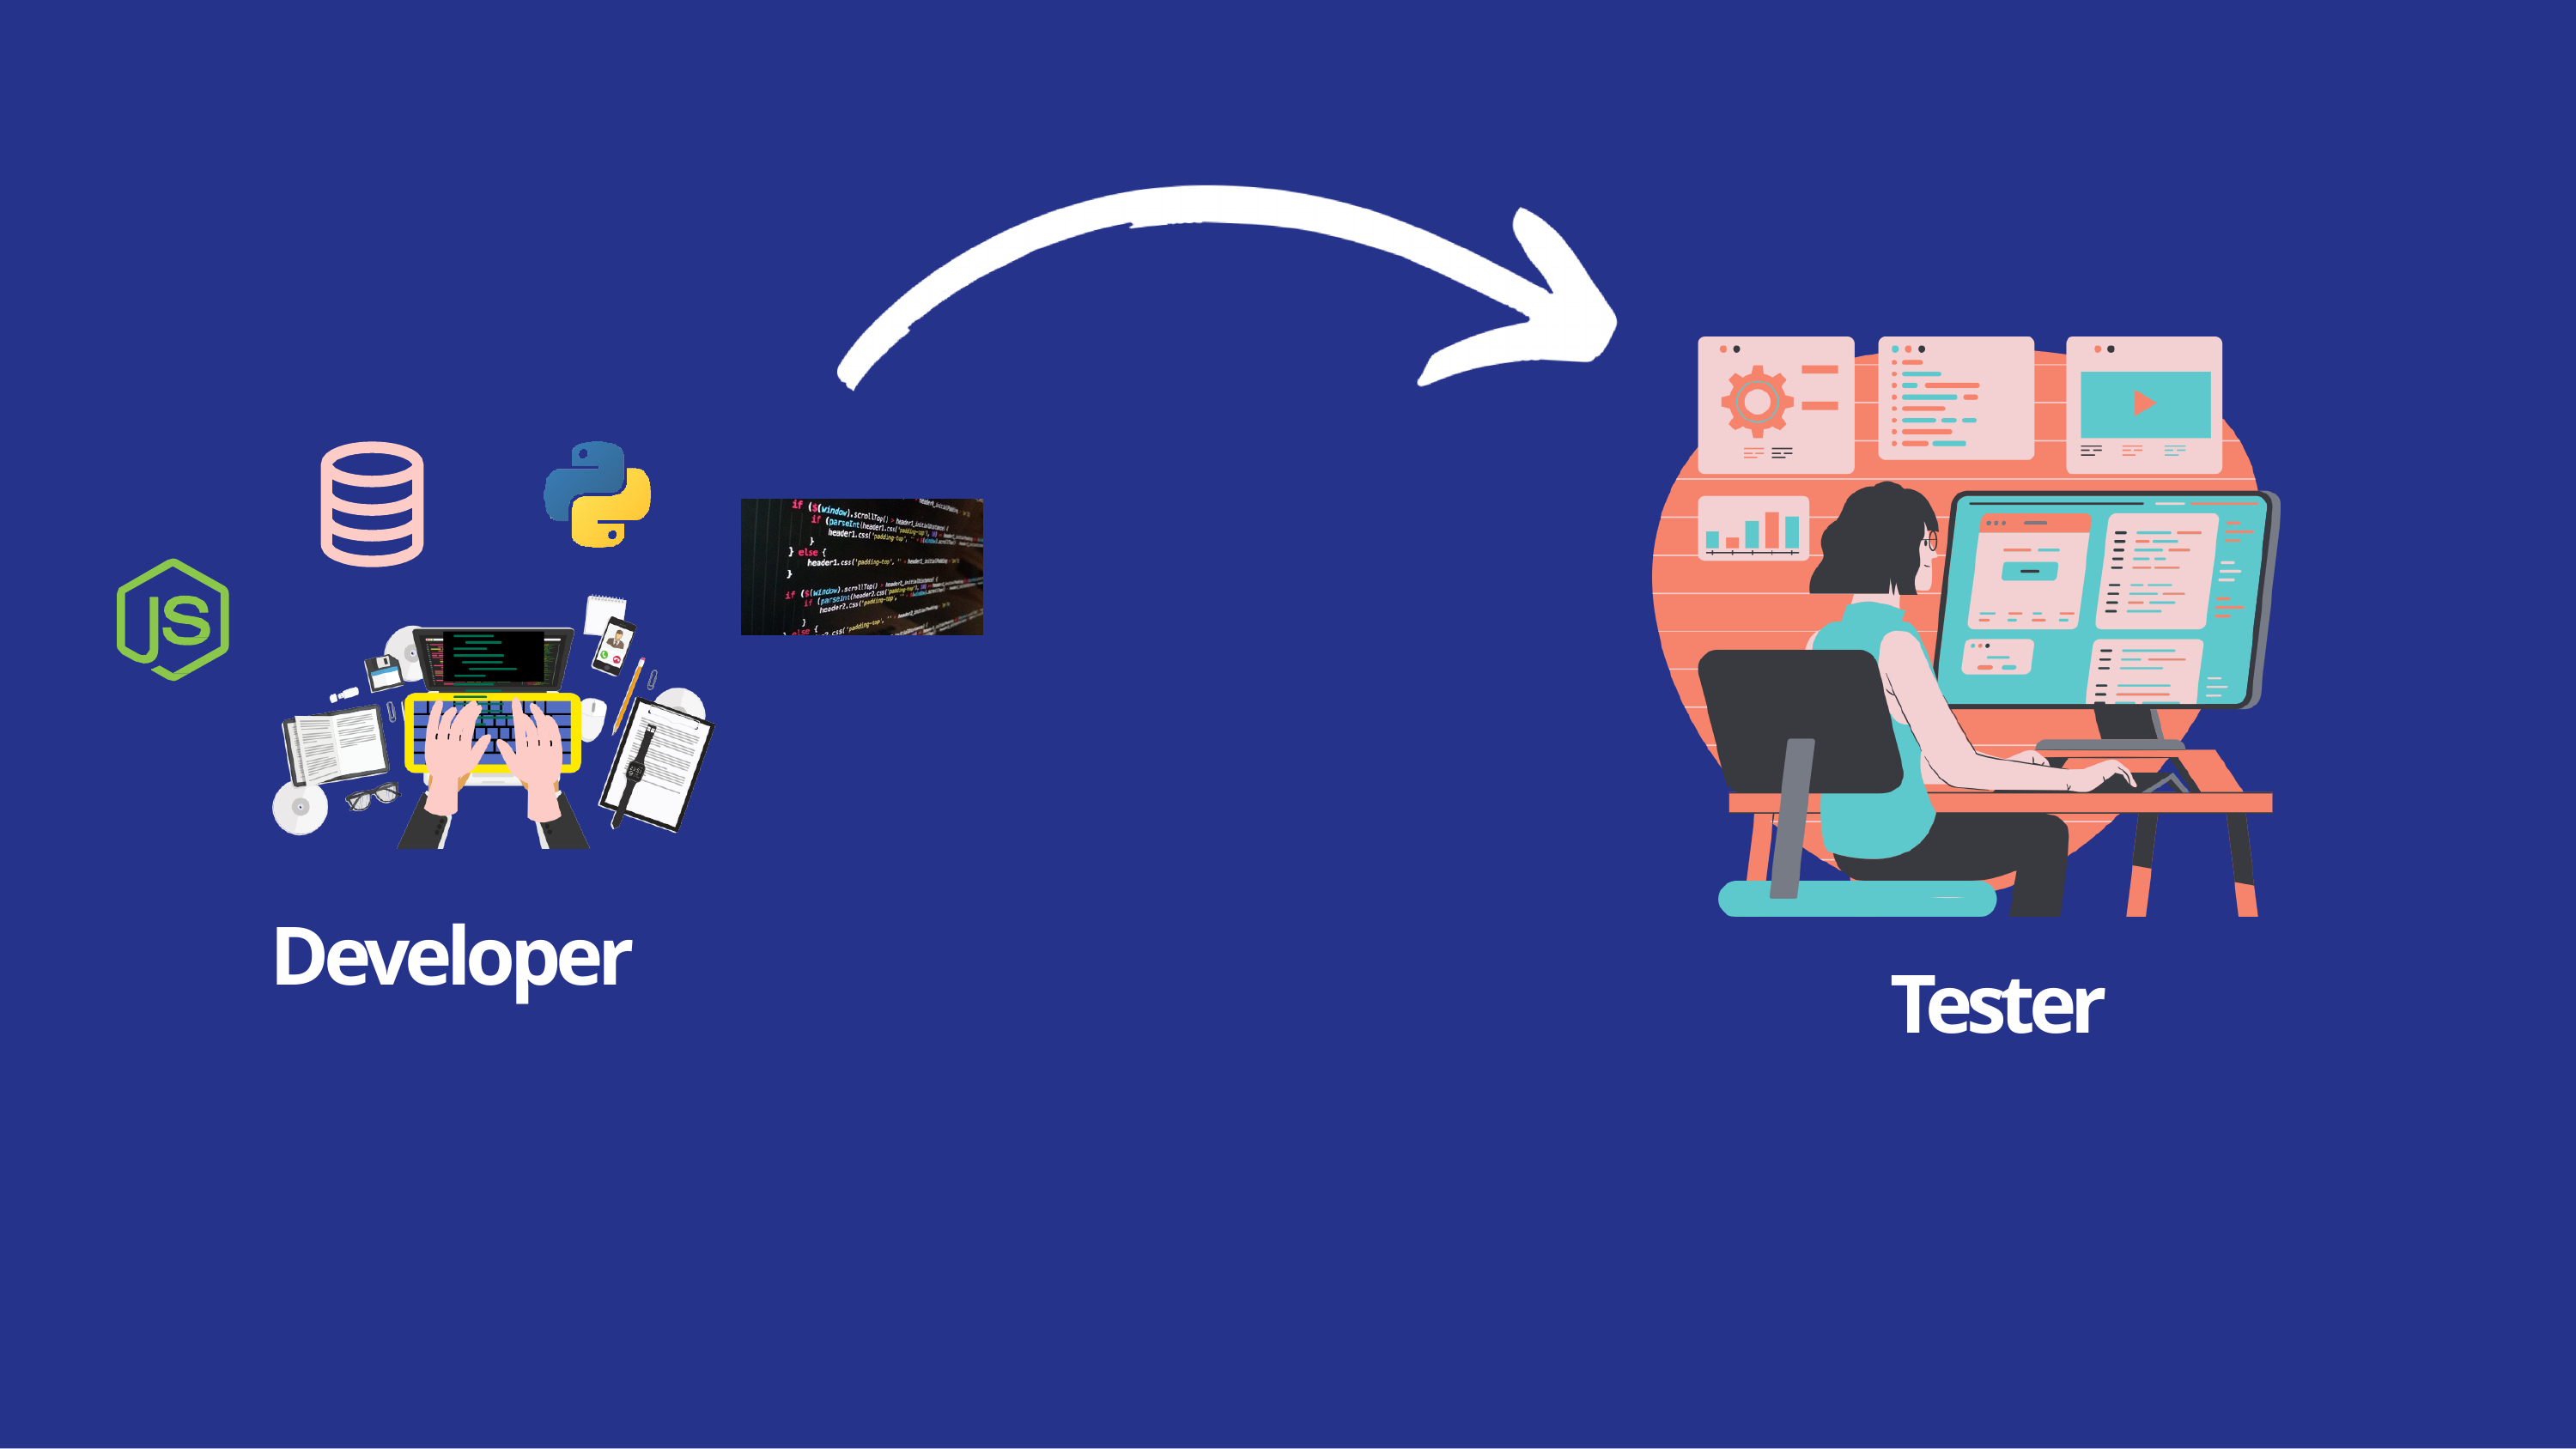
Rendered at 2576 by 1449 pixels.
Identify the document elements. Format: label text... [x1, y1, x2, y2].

text_box Tester [1888, 950, 2142, 1049]
title Developer [268, 902, 683, 1147]
picture [272, 594, 716, 849]
picture [1651, 336, 2281, 917]
text_box [320, 441, 424, 567]
picture [835, 169, 1625, 406]
picture [544, 441, 651, 549]
picture [740, 499, 983, 635]
text_box [117, 558, 229, 682]
